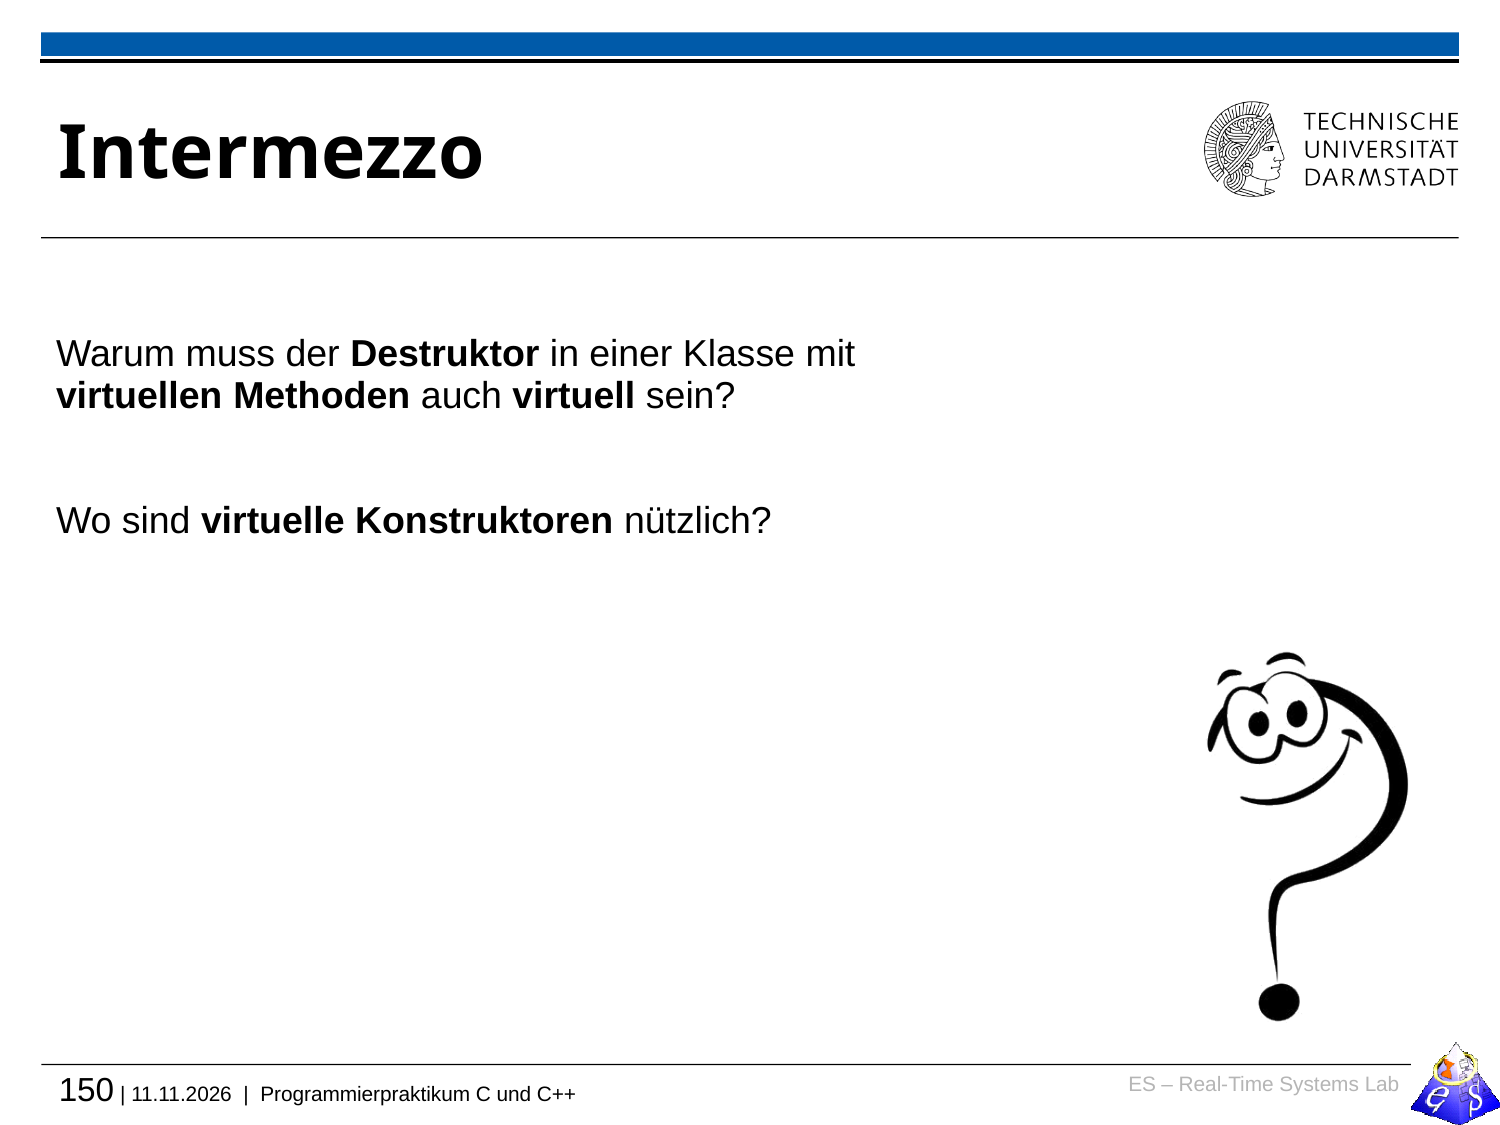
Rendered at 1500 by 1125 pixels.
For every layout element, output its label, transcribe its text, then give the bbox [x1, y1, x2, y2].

picture [1187, 84, 1483, 214]
text_box Warum muss der Destruktor in einer Klasse mit virtuellen Methoden auch virtuell sein? Wo sind virtuelle Konstruktoren nützlich? [41, 325, 987, 550]
picture [1411, 1041, 1500, 1125]
picture [1104, 645, 1483, 1024]
title Intermezzo [58, 80, 1187, 218]
